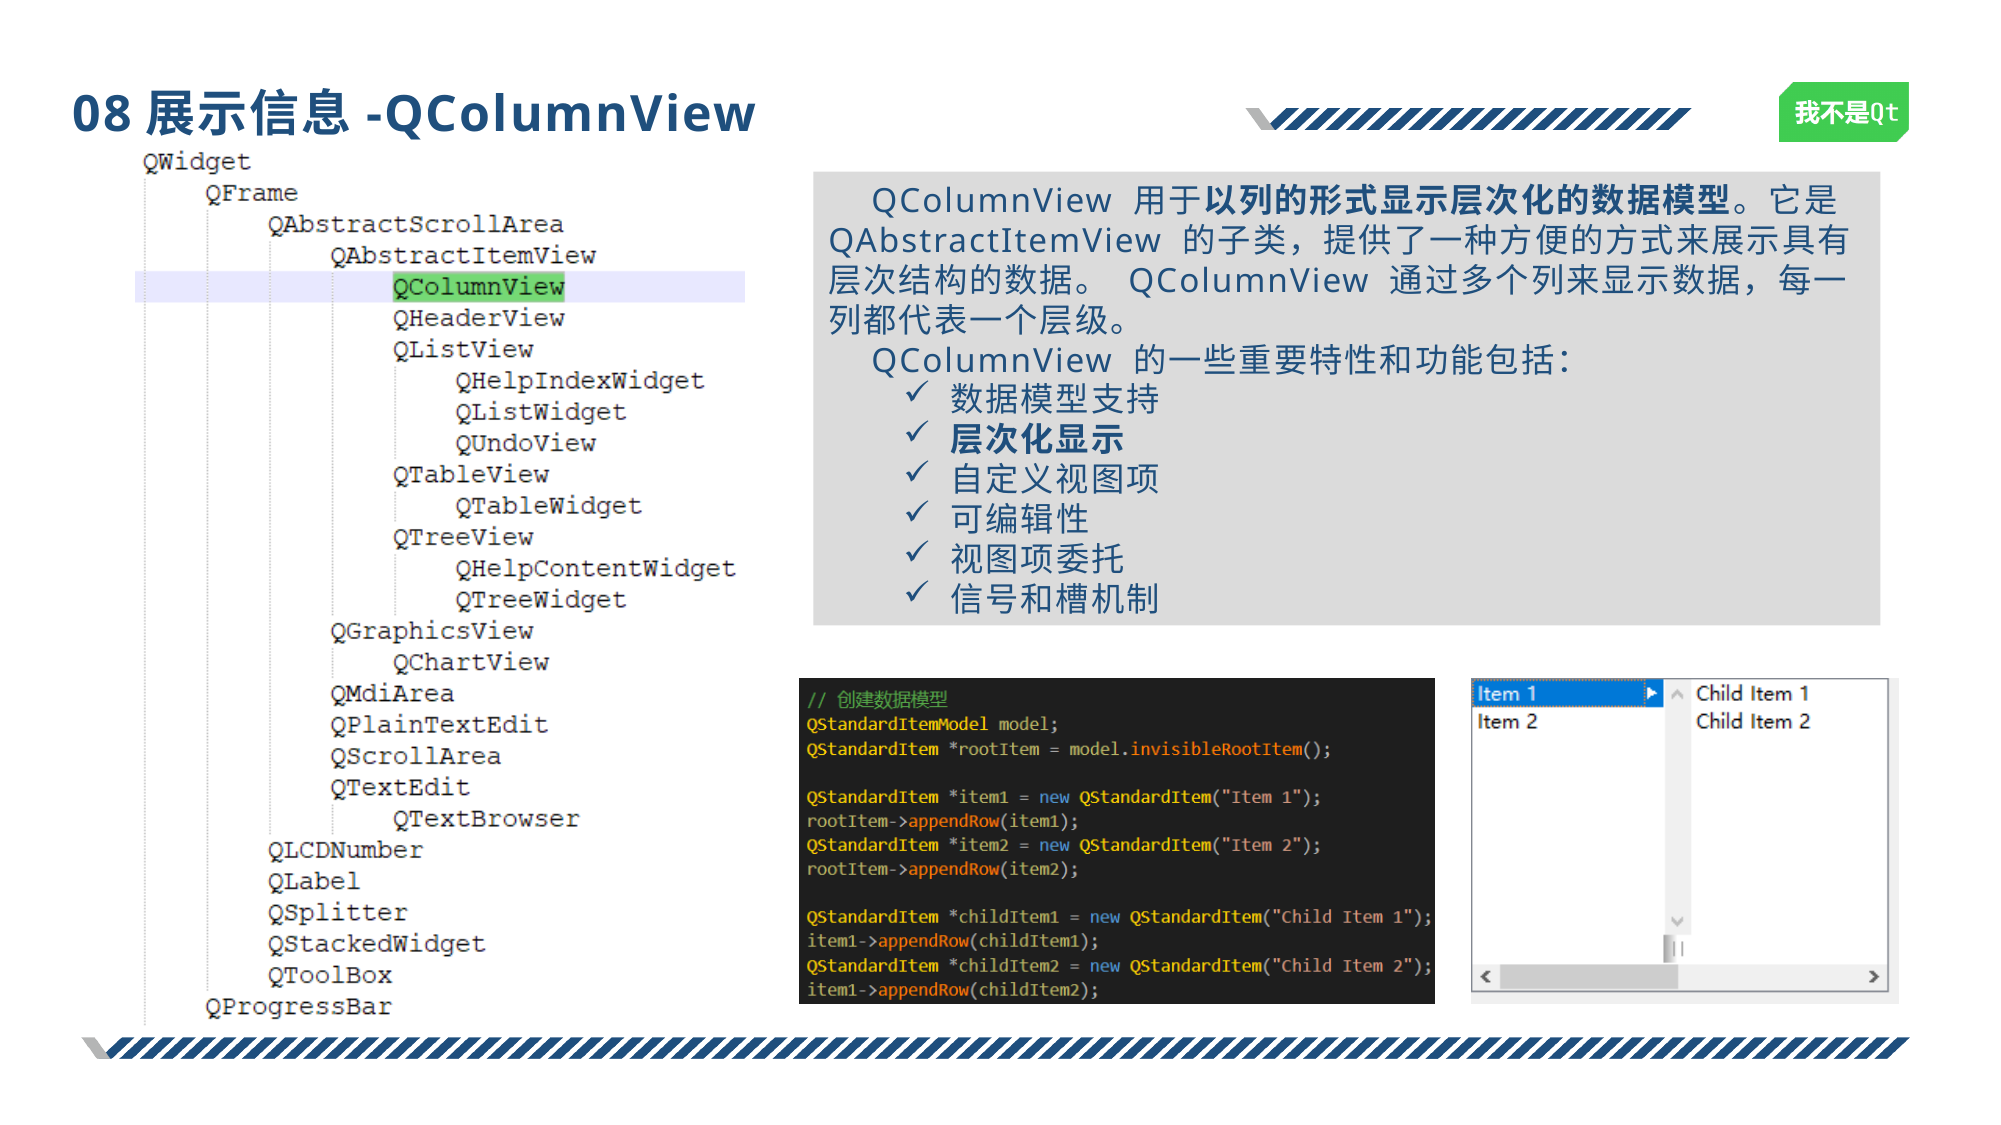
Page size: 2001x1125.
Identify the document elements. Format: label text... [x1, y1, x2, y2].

picture [1779, 82, 1909, 142]
text_box 08展示信息-QColumnView [57, 73, 772, 149]
picture [1245, 108, 1692, 130]
text_box QColumnView 用于以列的形式显示层次化的数据模型。它是 QAbstractItemView 的子类，提供了一种方便的方式来展示具有层次结构的数据。 QColumnView 通过多个列来显示数据，每一列都代表一个层级。 QColumnView 的一些重要特性和功能包括： 数据模型支持 层次化显示 自定义视图项 可编辑性 视图项委托 信号和槽机制 [813, 171, 1881, 626]
picture [81, 1037, 1910, 1059]
picture [135, 140, 745, 1027]
picture [1471, 678, 1899, 1004]
picture [799, 678, 1435, 1004]
